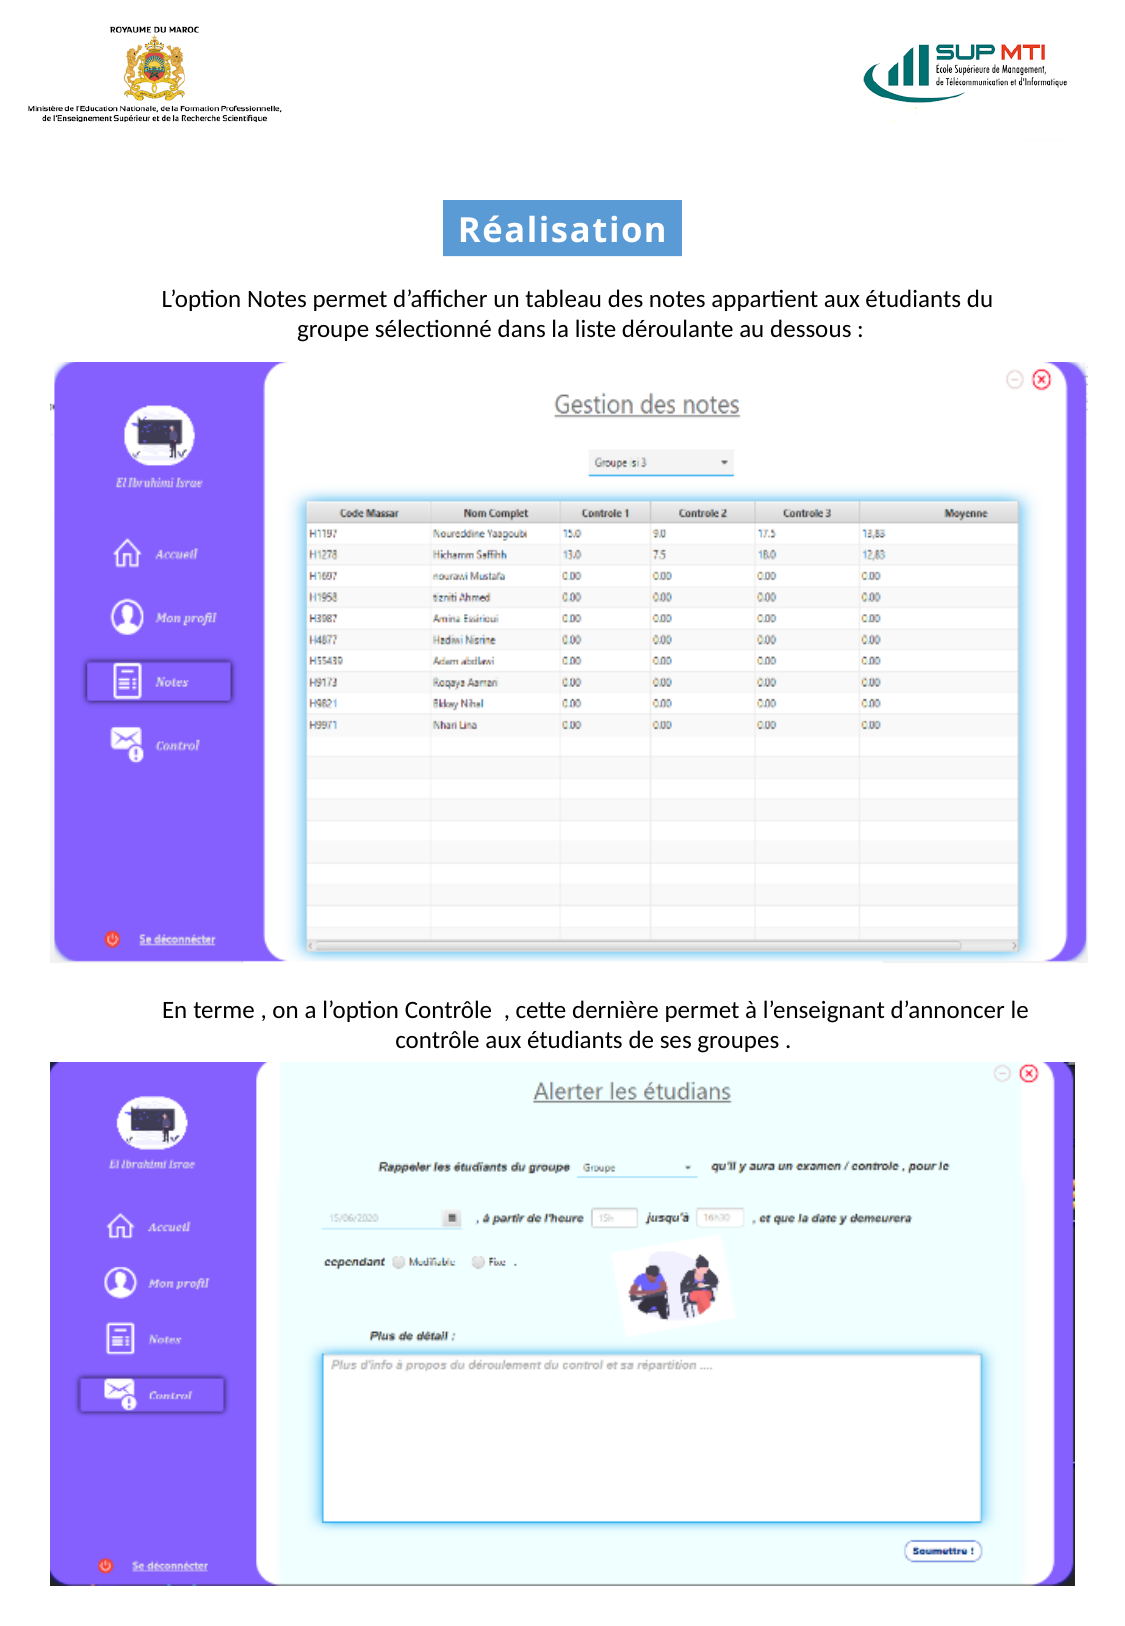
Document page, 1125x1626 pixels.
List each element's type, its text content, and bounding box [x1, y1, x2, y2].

text_box Réalisation [443, 200, 682, 257]
picture [15, 4, 297, 142]
picture [804, 0, 1125, 147]
text_box En terme , on a l’option Contrôle , cette dernière permet à l’enseignant d’annoncer le contrôle aux étudiants de ses groupes . [137, 986, 1050, 1062]
picture [49, 1062, 1076, 1586]
picture [49, 362, 1088, 963]
text_box L’option Notes permet d’afficher un tableau des notes appartient aux étudiants du groupe sélectionné dans la liste déroulante au dessous : [124, 274, 1038, 350]
